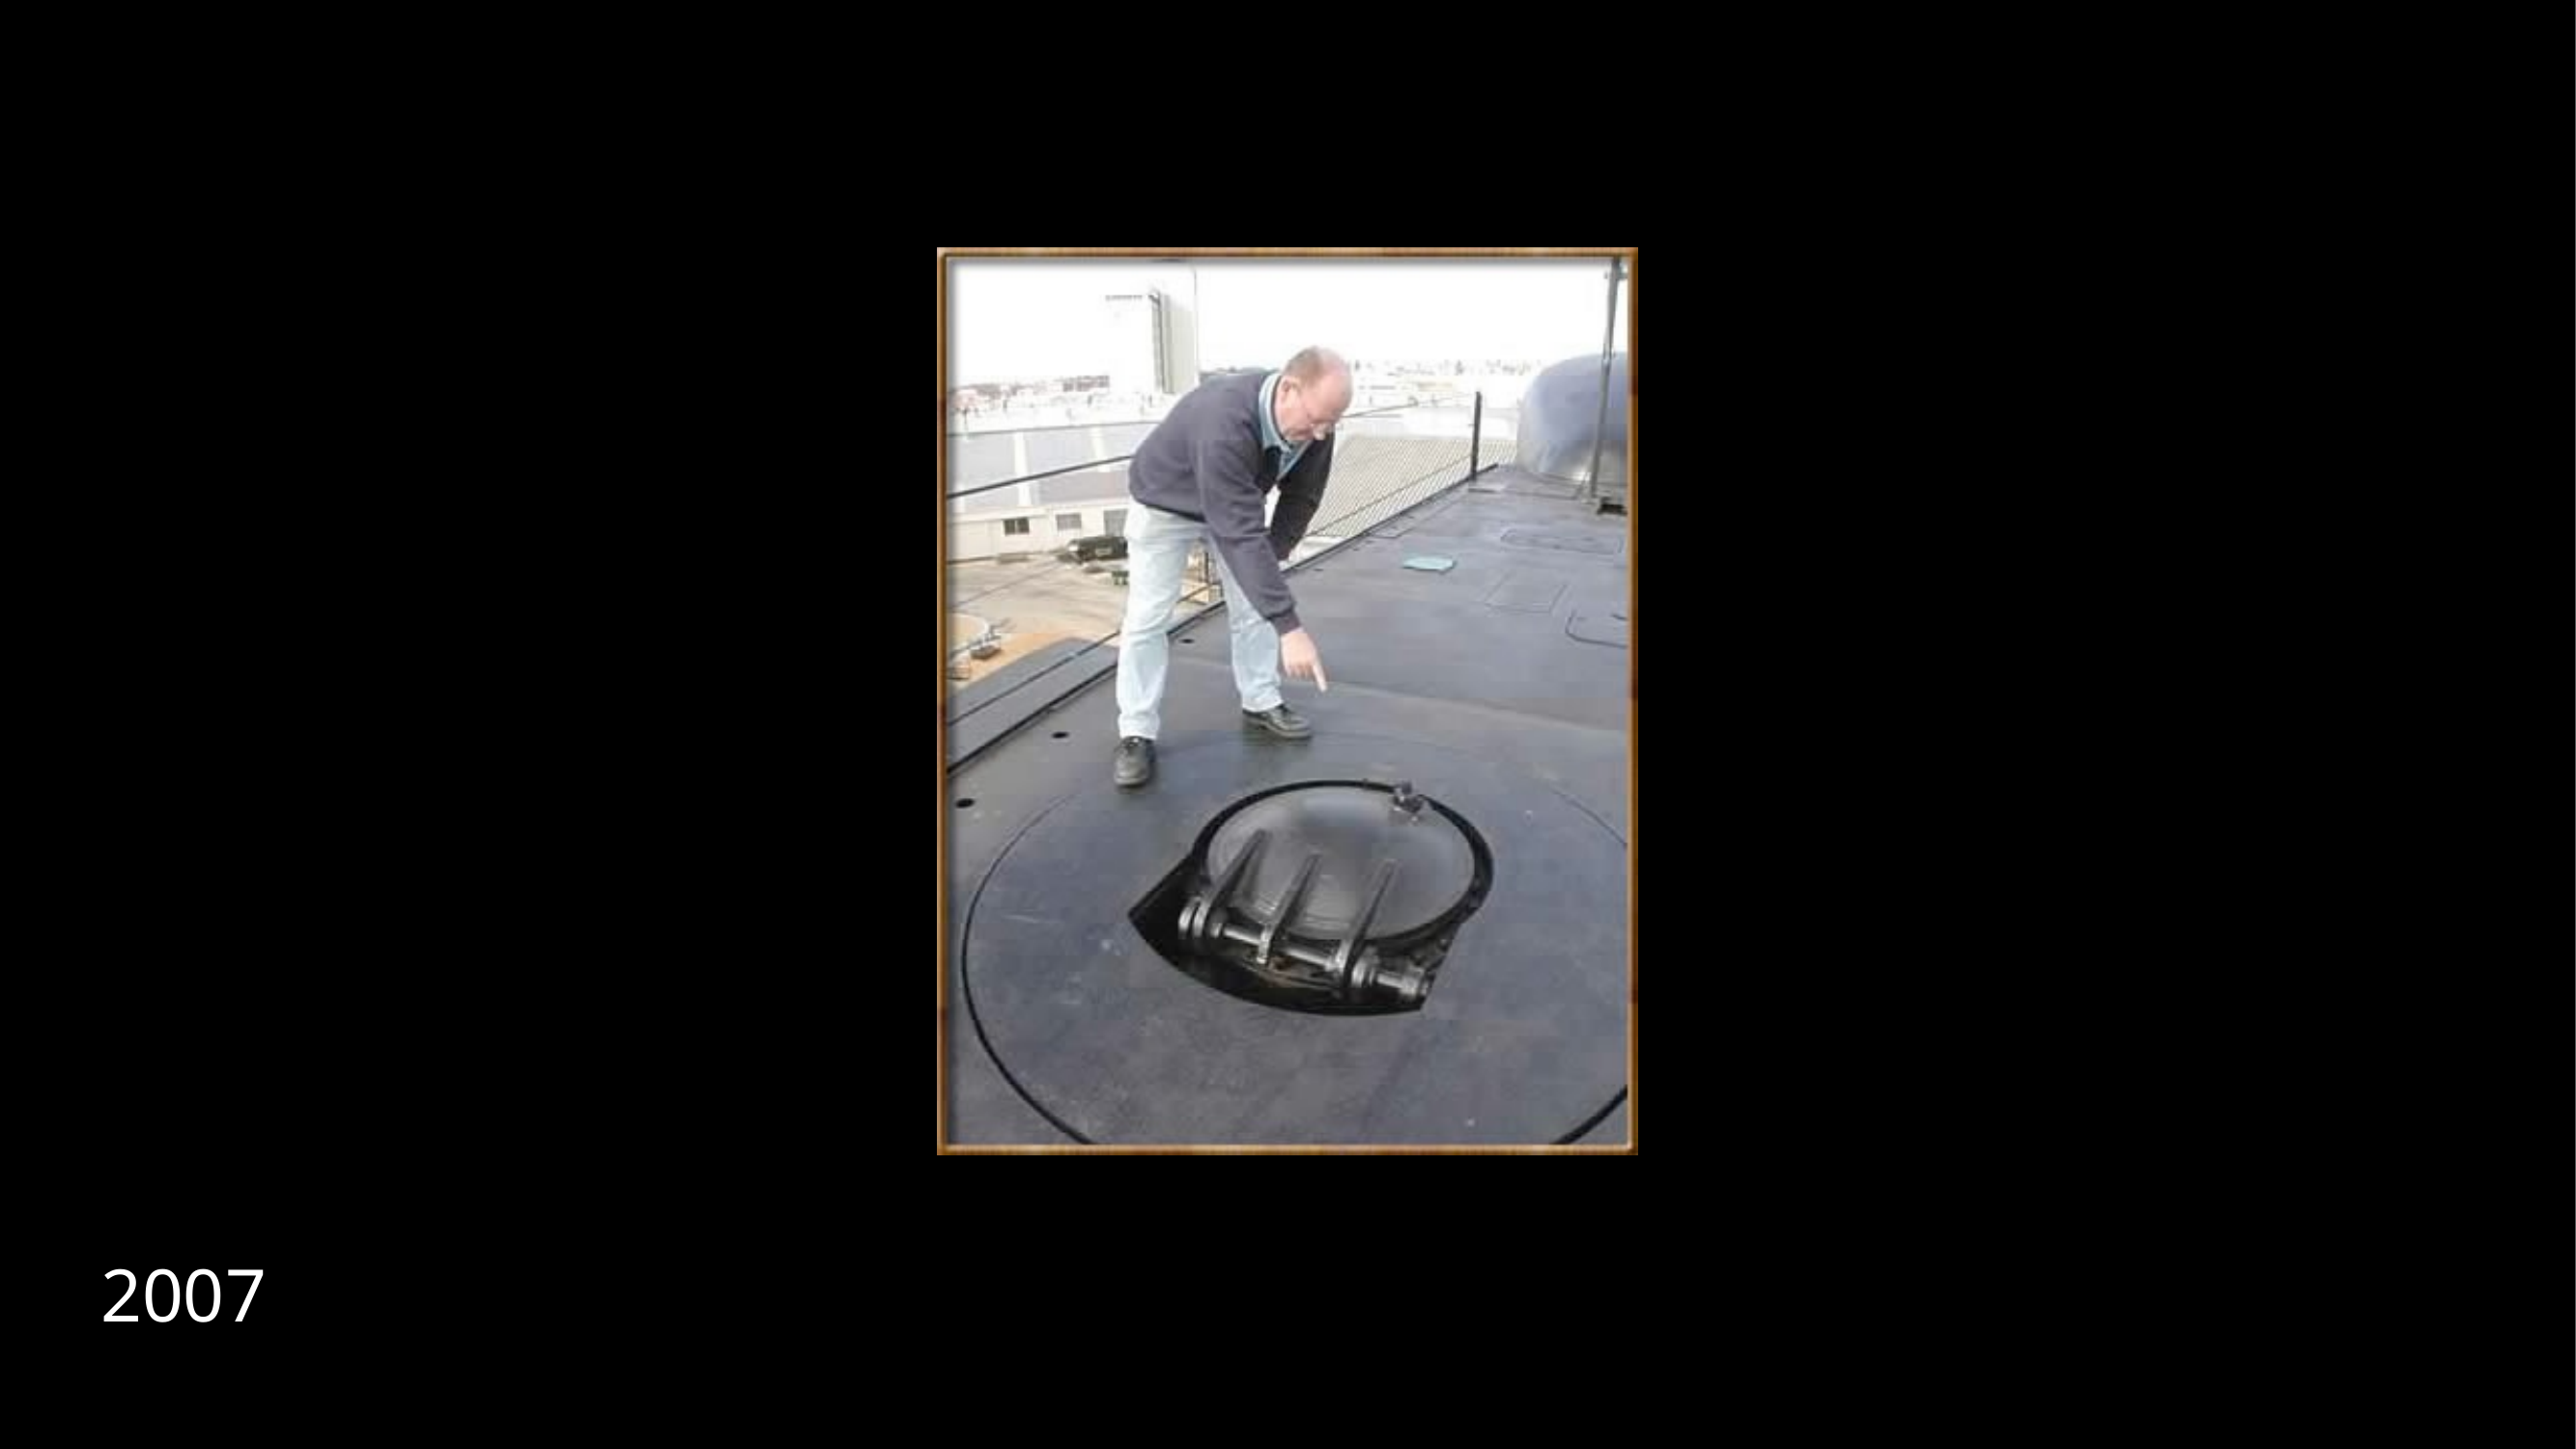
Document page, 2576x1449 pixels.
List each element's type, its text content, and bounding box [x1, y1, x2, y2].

picture [937, 246, 1639, 1155]
text_box 2007 [92, 1241, 275, 1345]
